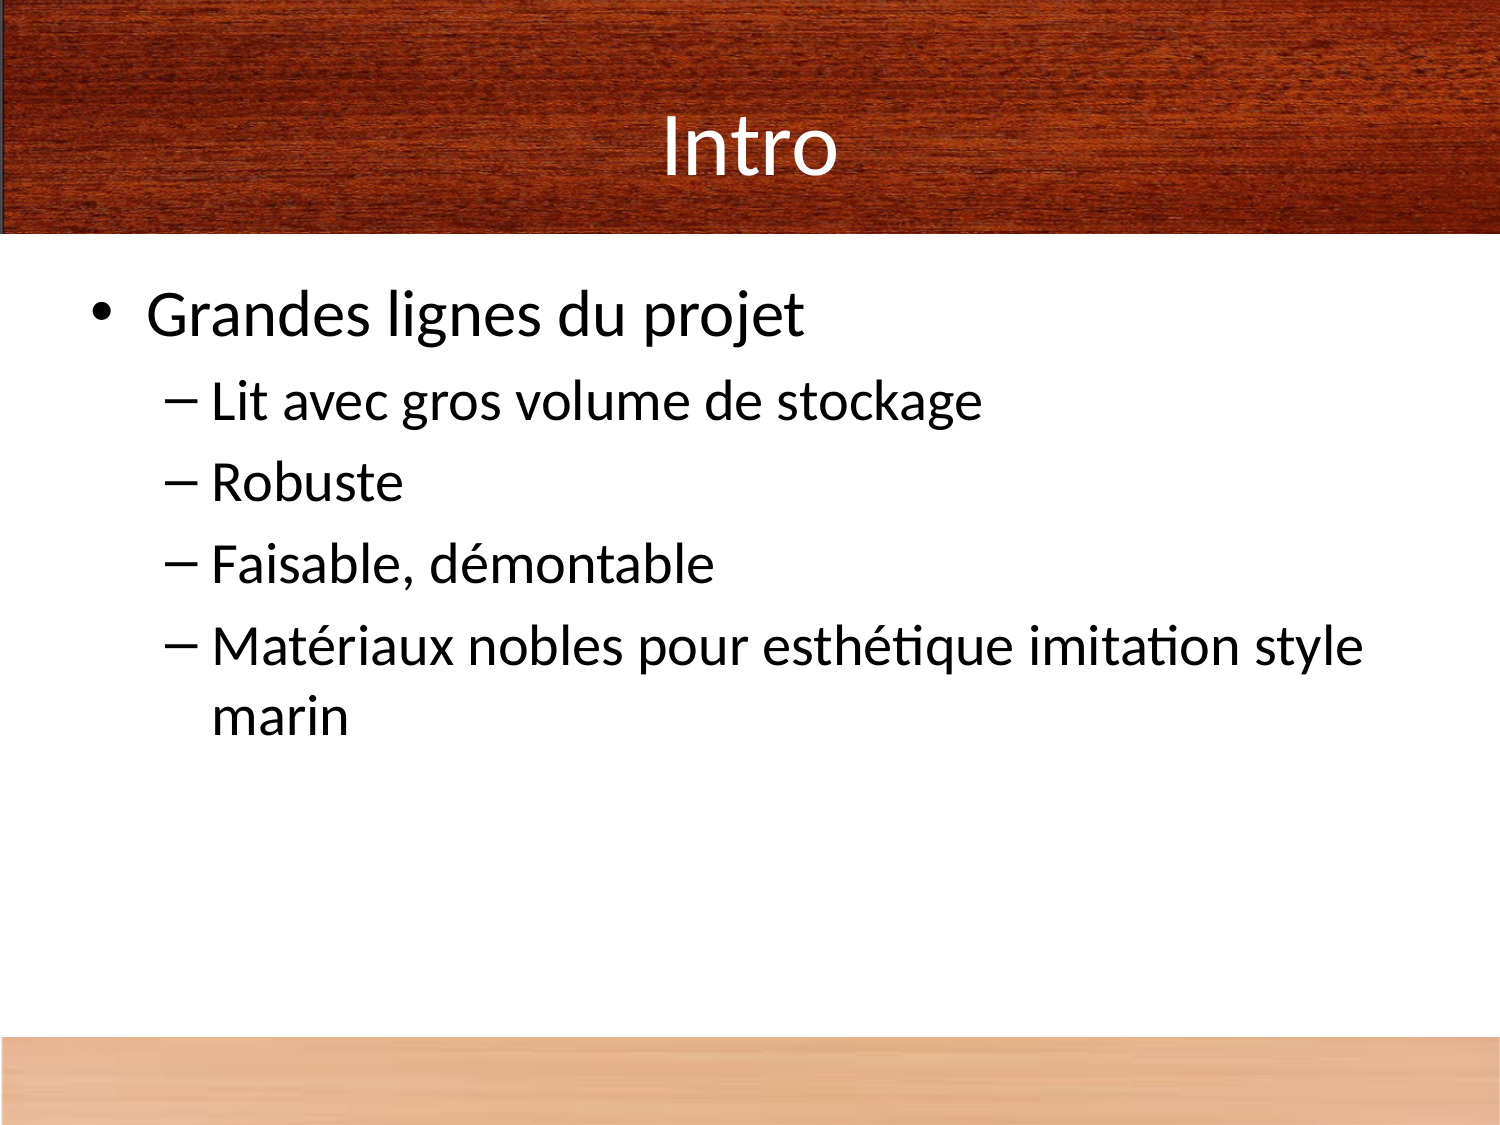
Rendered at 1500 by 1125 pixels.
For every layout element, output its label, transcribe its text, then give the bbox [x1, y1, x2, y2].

title Intro [75, 45, 1425, 233]
list Grandes lignes du projet Lit avec gros volume de stockage Robuste Faisable, démontable Matériaux nobles pour esthétique imitation style marin [75, 262, 1425, 1005]
picture [0, 0, 1500, 234]
picture [3, 1037, 1499, 1125]
